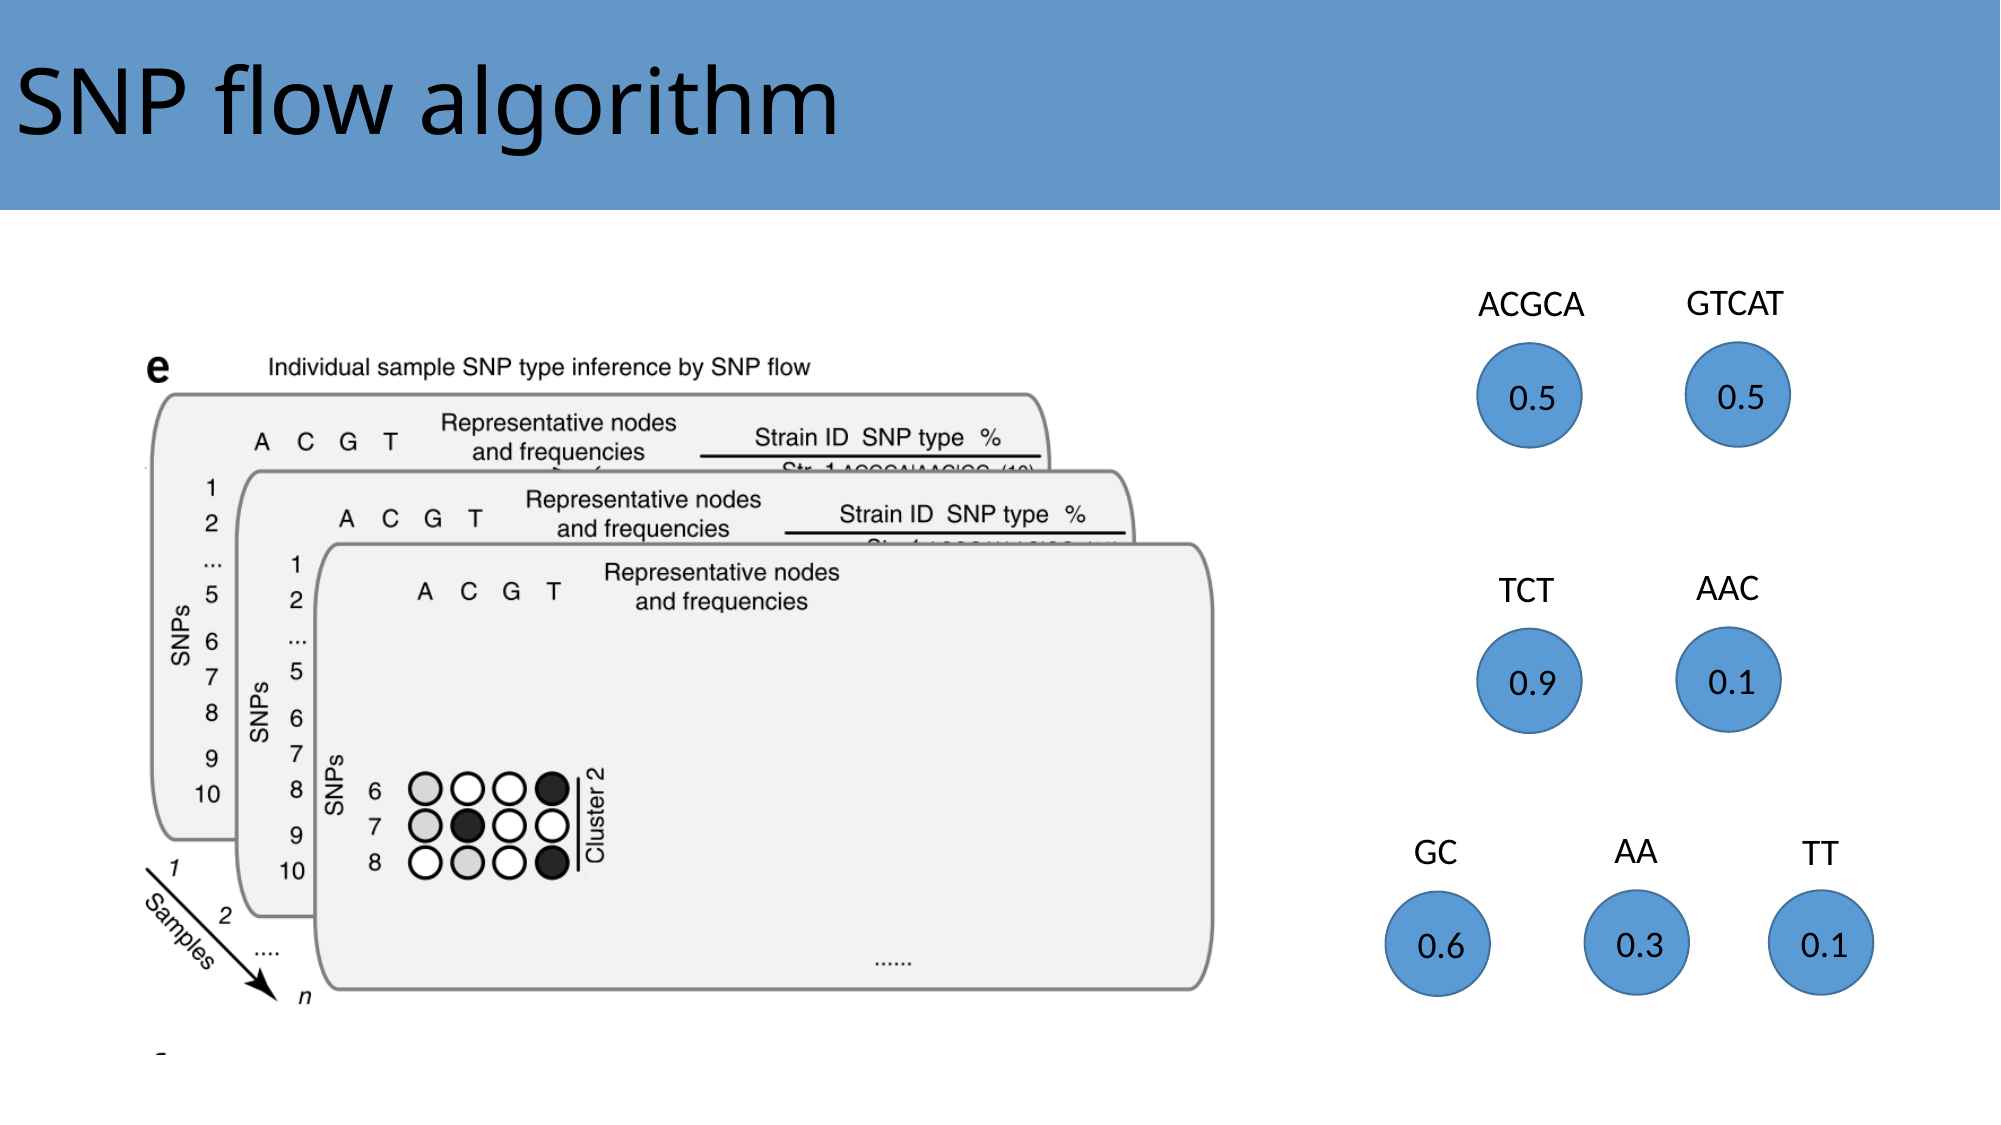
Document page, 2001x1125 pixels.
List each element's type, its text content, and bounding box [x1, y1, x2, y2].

text_box 0.6 [1402, 913, 1490, 974]
text_box 0.9 [1494, 650, 1582, 711]
text_box [1476, 627, 1574, 735]
text_box TCT [1483, 557, 1593, 617]
text_box 0.5 [1702, 364, 1790, 424]
text_box GC [1399, 820, 1508, 880]
text_box [1384, 890, 1482, 997]
text_box 0.3 [1601, 912, 1689, 972]
text_box AA [1599, 818, 1708, 879]
text_box AAC [1681, 555, 1790, 616]
text_box [1767, 889, 1866, 996]
title SNP flow algorithm [0, 0, 2000, 210]
text_box GTCAT [1671, 270, 1822, 331]
text_box ACGCA [1463, 271, 1613, 332]
text_box 0.1 [1693, 649, 1781, 710]
text_box [1583, 889, 1682, 996]
text_box [1476, 342, 1574, 449]
text_box [1675, 626, 1773, 733]
text_box 0.1 [1786, 912, 1874, 972]
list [137, 340, 1282, 1055]
text_box [1684, 341, 1783, 448]
text_box TT [1787, 820, 1896, 881]
text_box 0.5 [1494, 365, 1582, 425]
